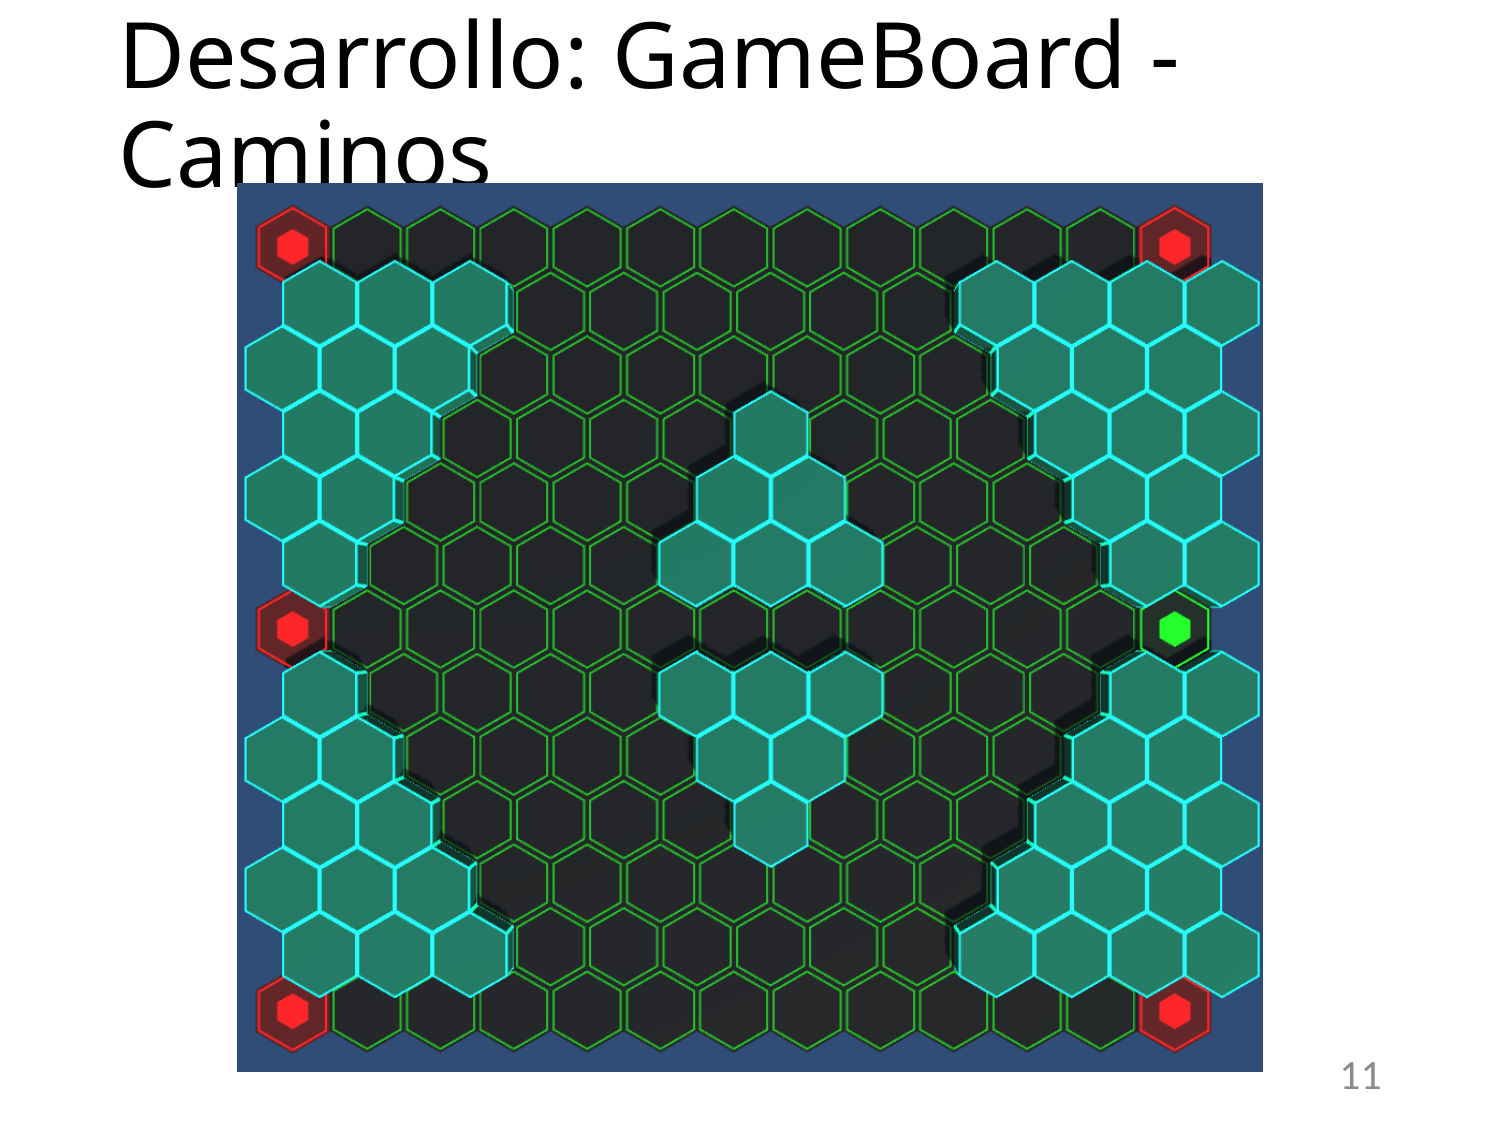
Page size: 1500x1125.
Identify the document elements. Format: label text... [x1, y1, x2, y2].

slide_number 11 [1059, 1042, 1397, 1103]
title Desarrollo: GameBoard - Caminos [103, 0, 1397, 218]
picture [237, 183, 1263, 1072]
